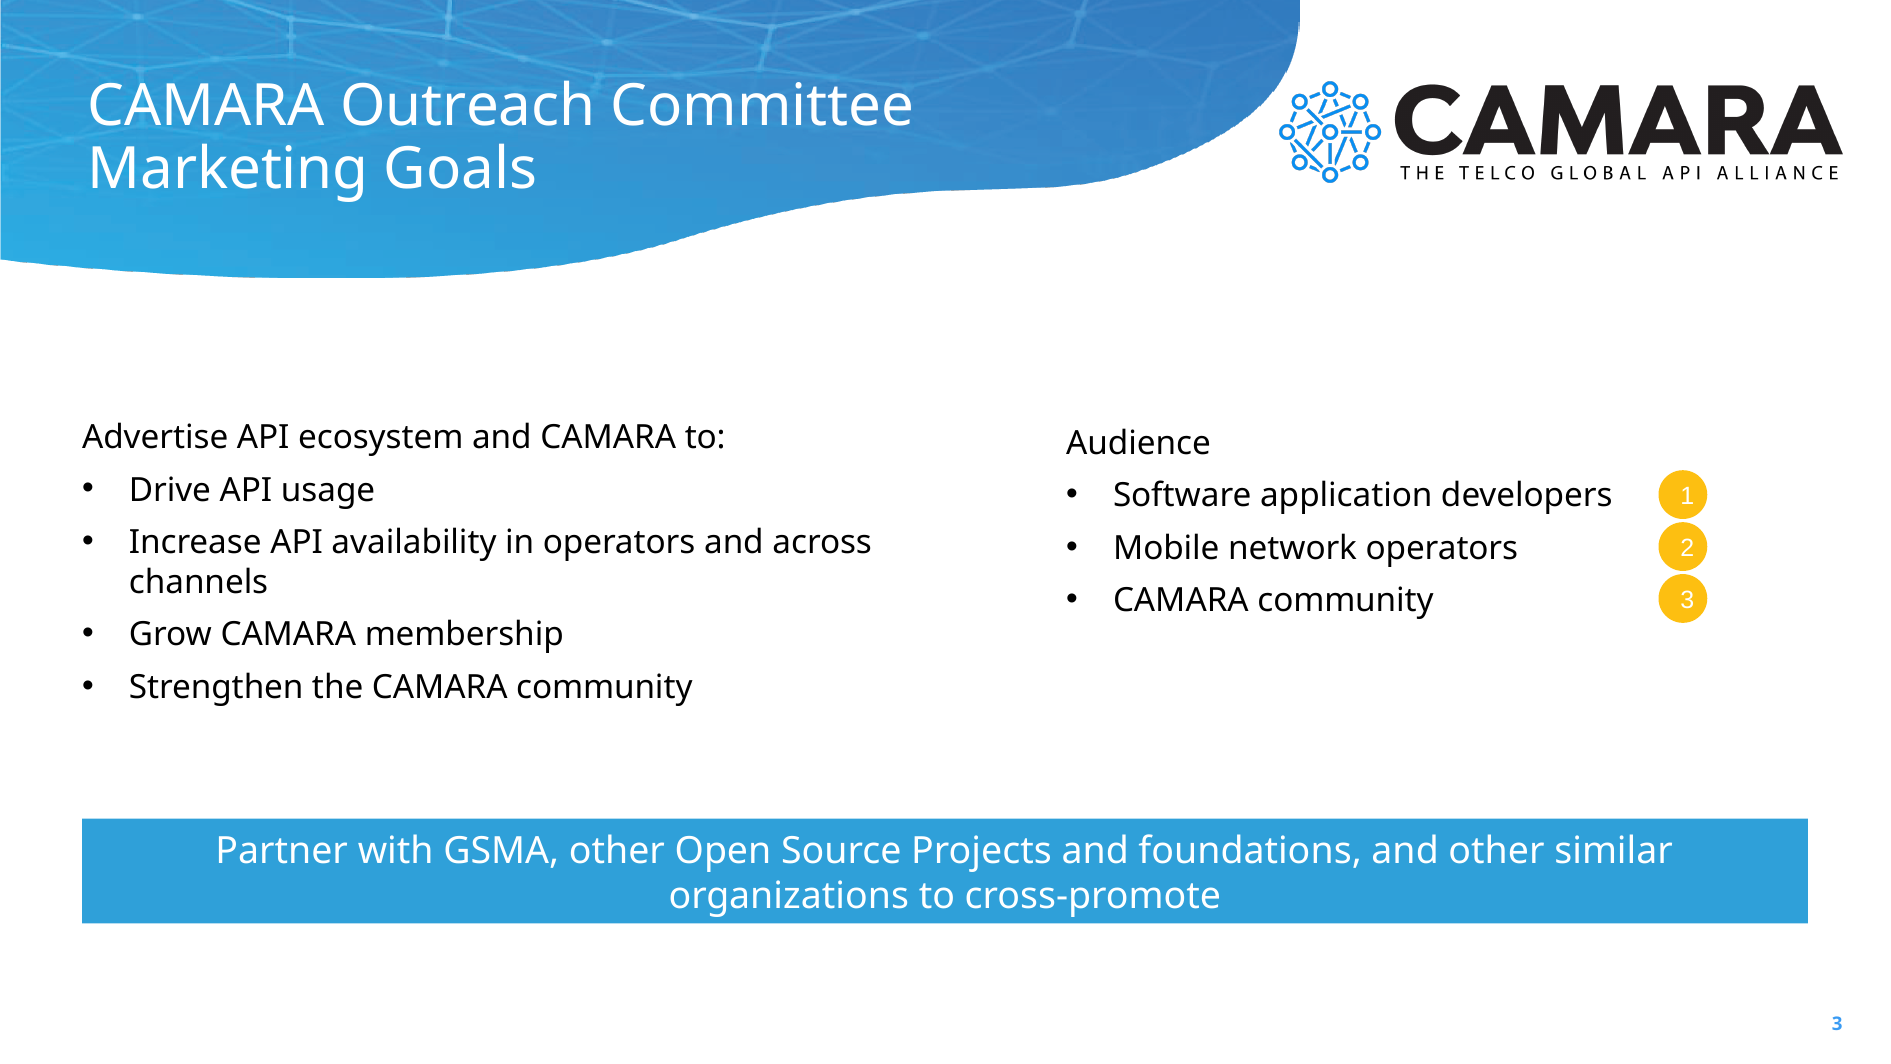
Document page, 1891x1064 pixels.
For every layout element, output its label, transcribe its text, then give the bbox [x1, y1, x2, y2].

text_box Partner with GSMA, other Open Source Projects and foundations, and other similar organizations to cross-promote [82, 818, 1808, 924]
title CAMARA Outreach Committee Marketing Goals [72, 67, 1869, 197]
text_box 2 [1656, 520, 1710, 572]
text_box Audience Software application developers Mobile network operators CAMARA community [1051, 413, 1747, 626]
text_box 1 [1656, 468, 1710, 521]
text_box 3 [1656, 571, 1710, 625]
picture [0, 0, 1300, 278]
list Advertise API ecosystem and CAMARA to: Drive API usage Increase API availability in operators and across channels Grow CAMARA membership Strengthen the CAMARA community [82, 413, 900, 709]
